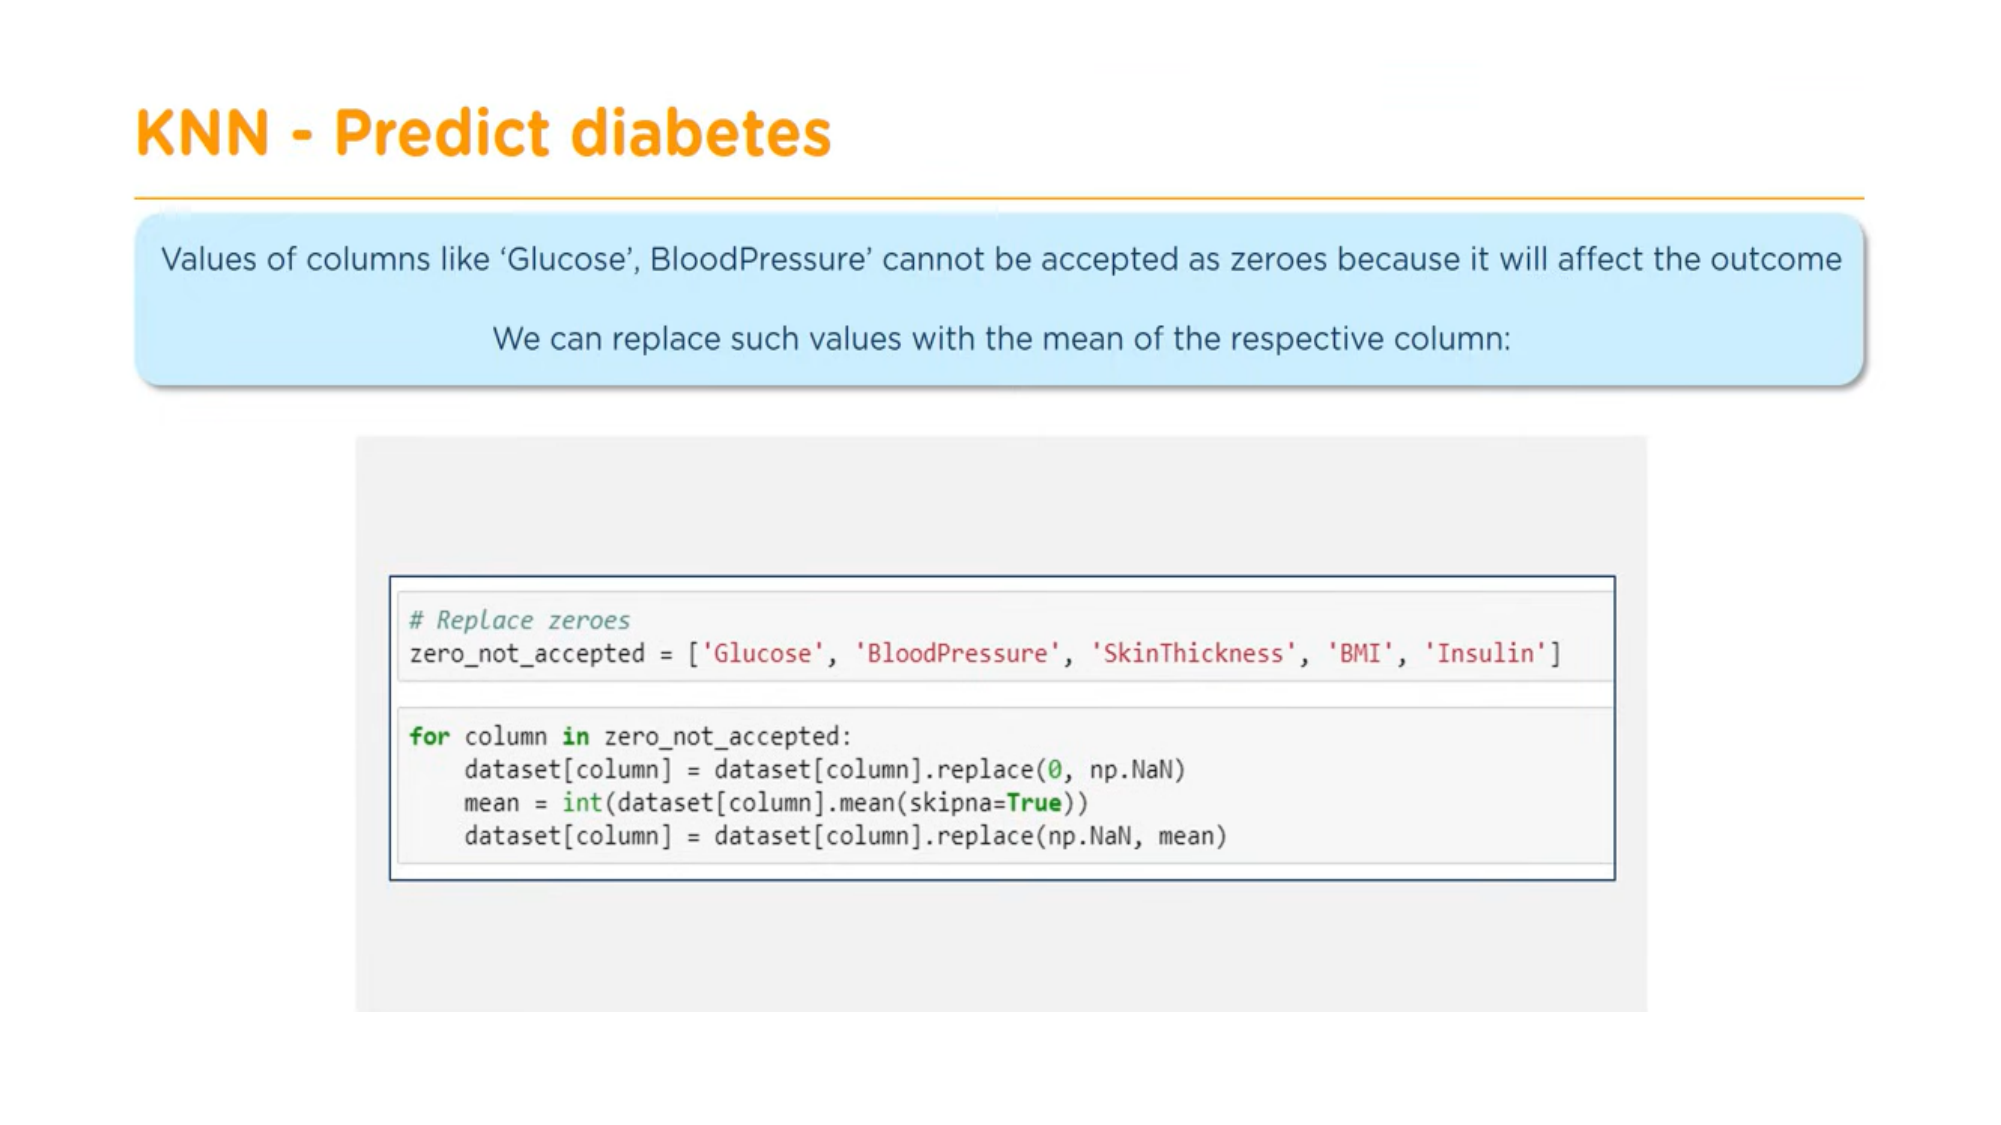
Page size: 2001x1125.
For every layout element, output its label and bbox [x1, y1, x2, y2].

picture [80, 59, 1940, 1012]
